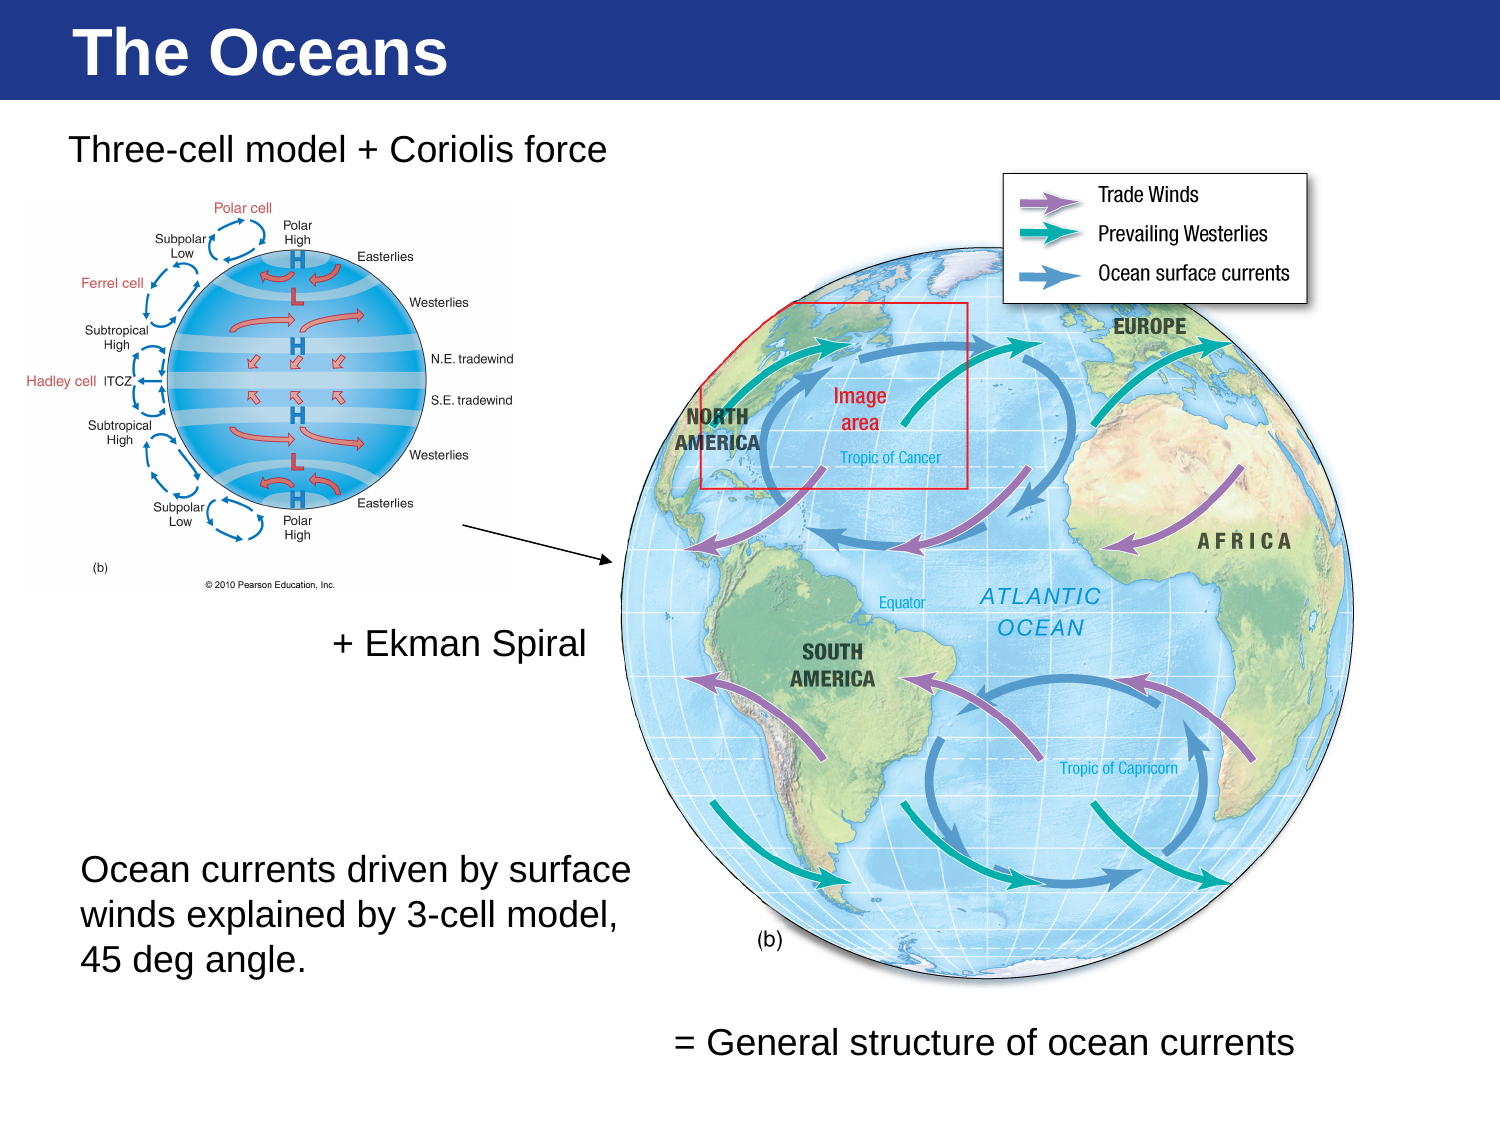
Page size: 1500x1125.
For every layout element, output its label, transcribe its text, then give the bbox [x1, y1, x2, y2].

title The Oceans [0, 1, 1498, 97]
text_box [462, 524, 613, 563]
text_box + Ekman Spiral [317, 611, 602, 672]
picture [24, 199, 516, 593]
text_box = General structure of ocean currents [659, 1010, 1311, 1070]
picture [612, 162, 1358, 997]
text_box Three-cell model + Coriolis force [53, 117, 623, 178]
text_box Ocean currents driven by surface winds explained by 3-cell model, 45 deg angle. [65, 837, 607, 988]
